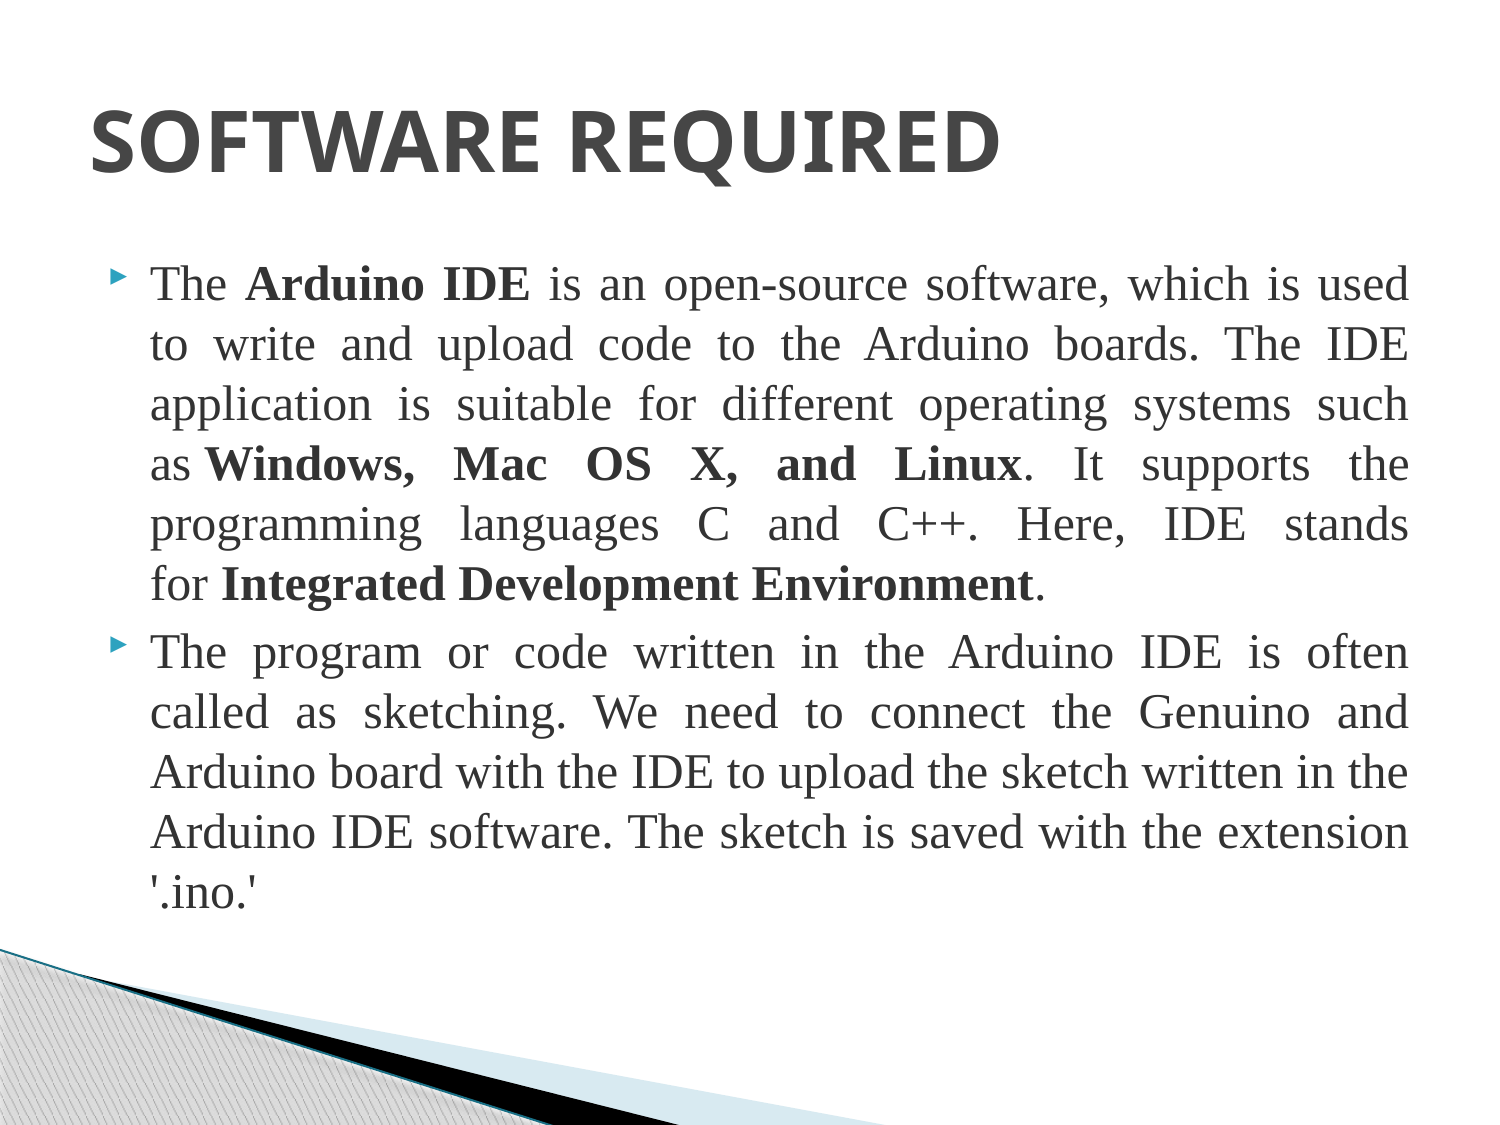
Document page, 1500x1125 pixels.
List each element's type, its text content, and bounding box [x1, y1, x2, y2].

list The Arduino IDE is an open-source software, which is used to write and upload code to the Arduino boards. The IDE application is suitable for different operating systems such as Windows, Mac OS X, and Linux. It supports the programming languages C and C++. Here, IDE stands for Integrated Development Environment. The program or code written in the Arduino IDE is often called as sketching. We need to connect the Genuino and Arduino board with the IDE to upload the sketch written in the Arduino IDE software. The sketch is saved with the extension '.ino.' [75, 243, 1425, 986]
title SOFTWARE REQUIRED [75, 45, 1425, 233]
